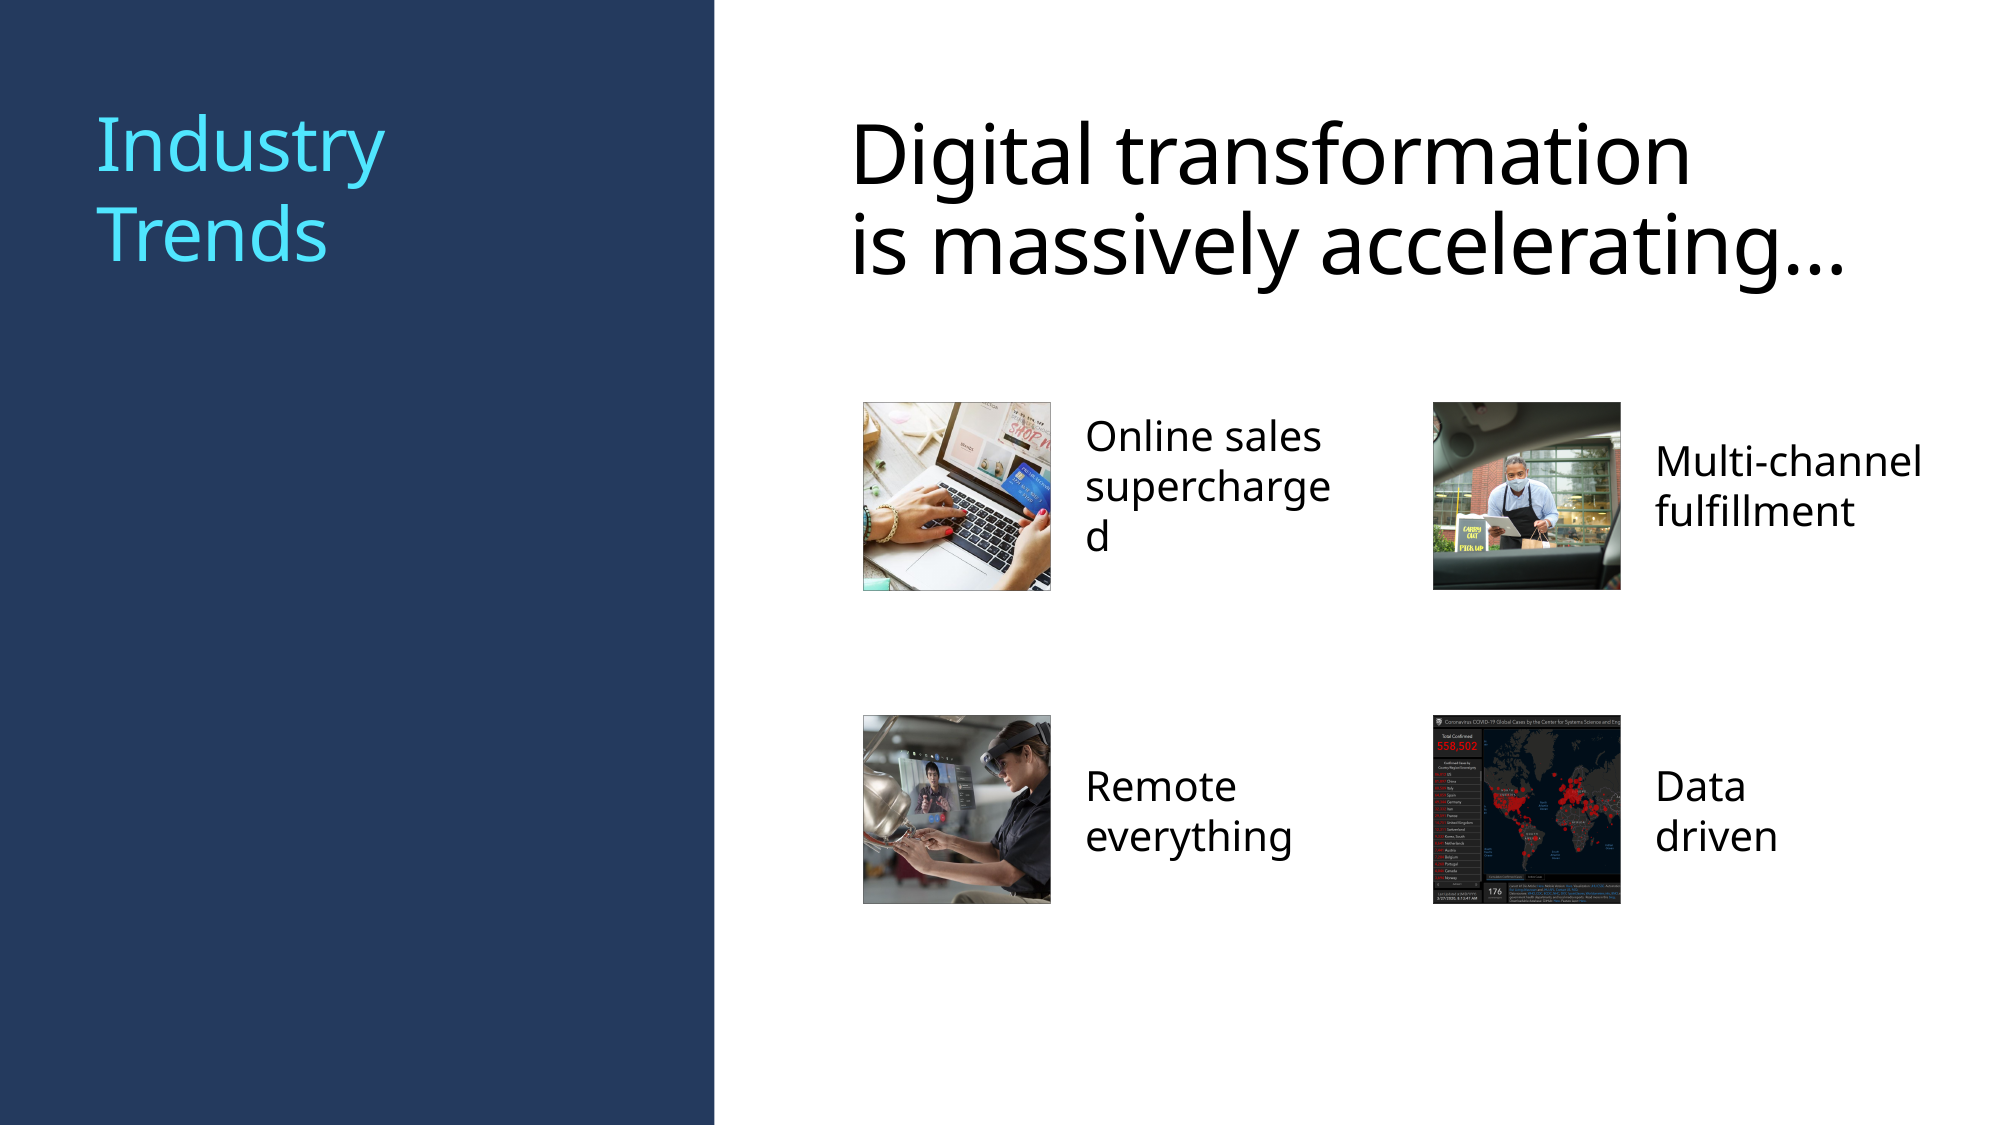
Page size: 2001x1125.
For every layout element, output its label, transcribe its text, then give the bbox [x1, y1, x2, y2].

text_box Online sales supercharged [1084, 435, 1346, 534]
picture [1432, 715, 1621, 904]
picture [862, 715, 1051, 904]
title Industry Trends [96, 96, 619, 608]
text_box Data driven [1654, 759, 1916, 859]
text_box Remote everything [1084, 759, 1346, 859]
picture [1432, 401, 1621, 590]
text_box Multi-channel fulfillment [1654, 435, 1952, 534]
text_box Digital transformation is massively accelerating… [849, 112, 1849, 293]
picture [862, 402, 1051, 591]
